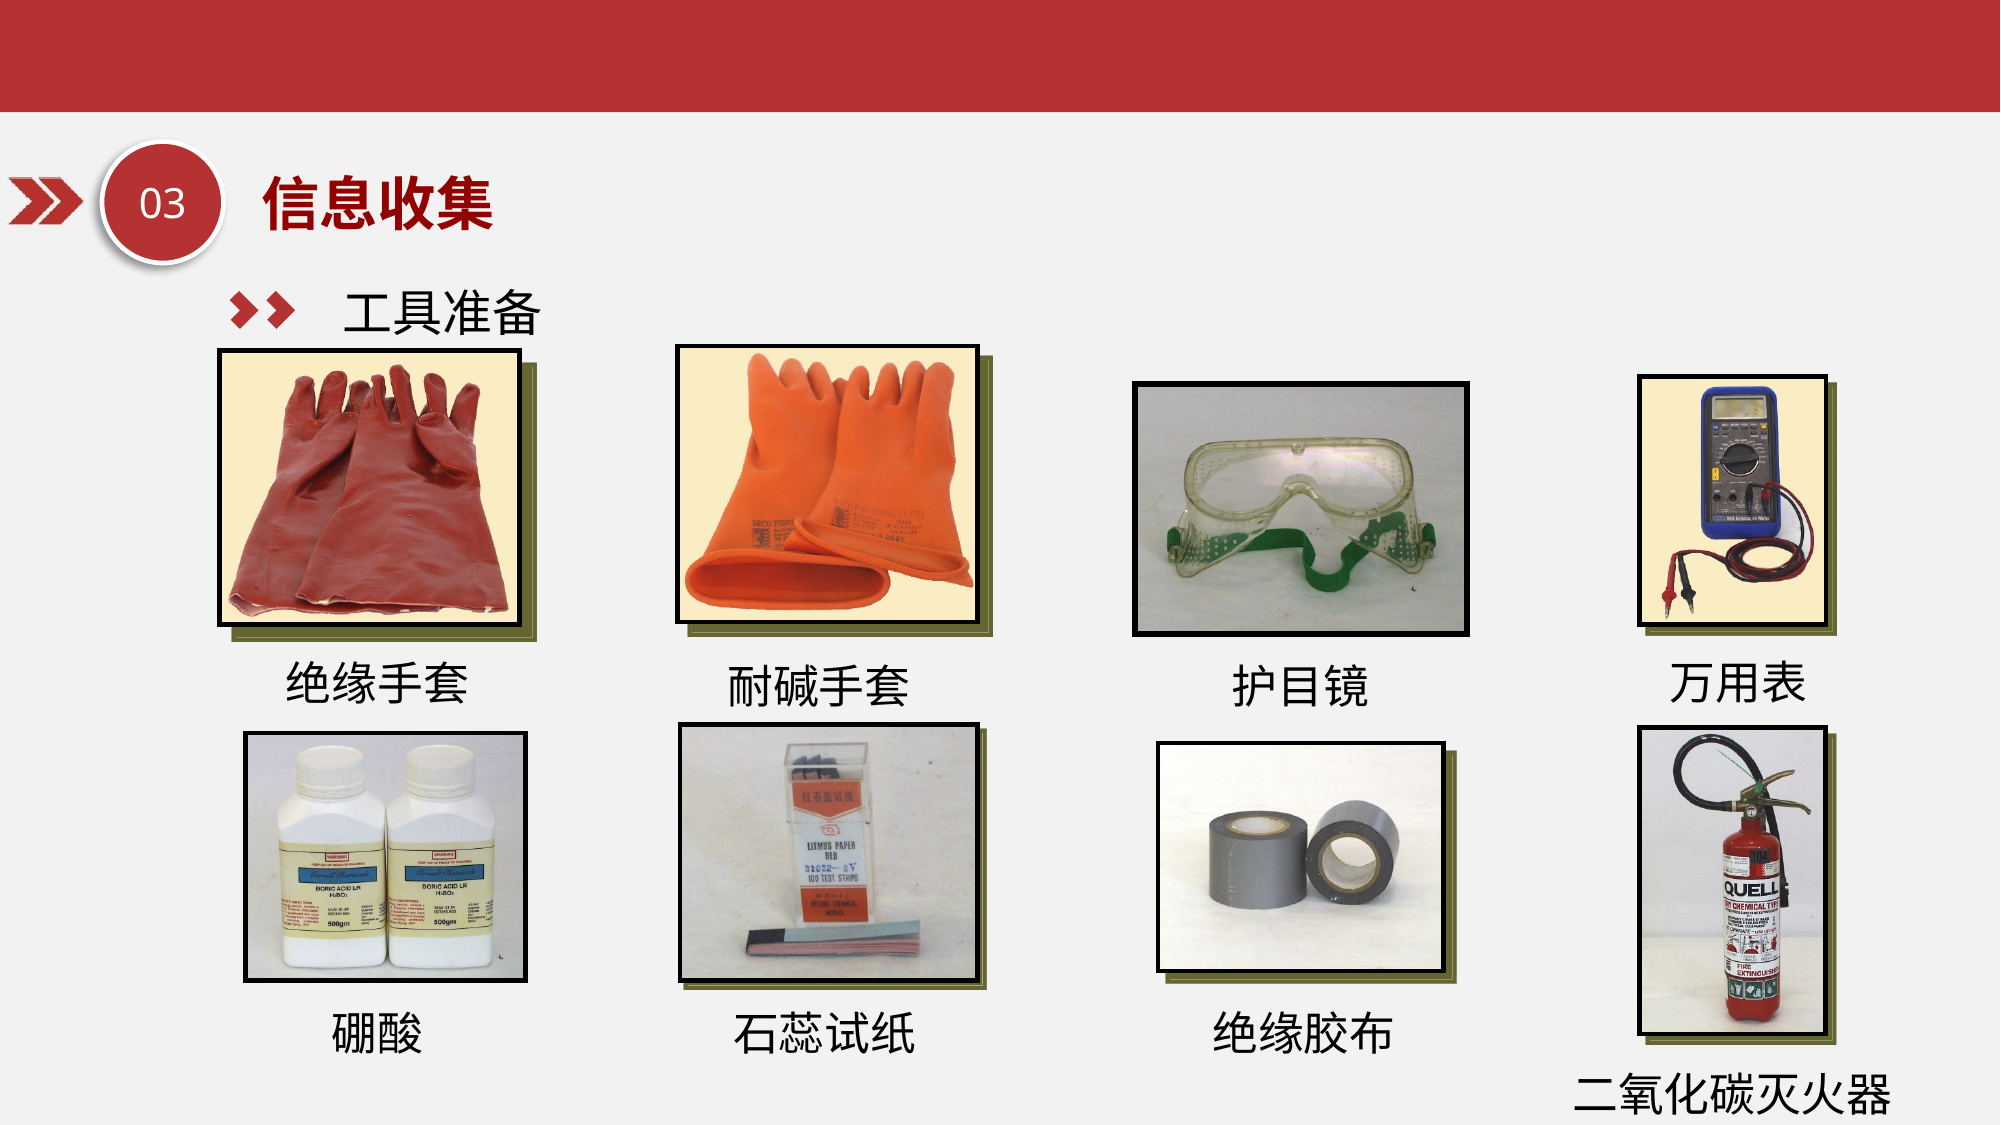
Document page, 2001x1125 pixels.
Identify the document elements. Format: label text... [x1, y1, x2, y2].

text_box 绝缘手套 [270, 646, 484, 717]
text_box 工具准备 [327, 243, 558, 349]
text_box 二氧化碳灭火器 [1557, 1058, 1908, 1125]
text_box [264, 289, 297, 331]
text_box 石蕊试纸 [718, 997, 932, 1068]
text_box 03 [100, 140, 225, 265]
picture [1160, 745, 1441, 969]
picture [1137, 386, 1464, 631]
picture [1641, 378, 1824, 623]
picture [682, 726, 976, 979]
text_box 硼酸 [316, 997, 438, 1068]
picture [247, 735, 523, 979]
text_box 万用表 [1654, 646, 1822, 717]
picture [0, 169, 88, 240]
text_box [228, 289, 261, 331]
text_box [0, 0, 2000, 113]
picture [221, 352, 518, 623]
picture [1641, 729, 1824, 1032]
text_box 绝缘胶布 [1197, 997, 1411, 1068]
text_box 护目镜 [1217, 649, 1384, 720]
text_box 信息收集 [246, 159, 510, 245]
picture [679, 348, 976, 620]
text_box 耐碱手套 [712, 649, 926, 720]
